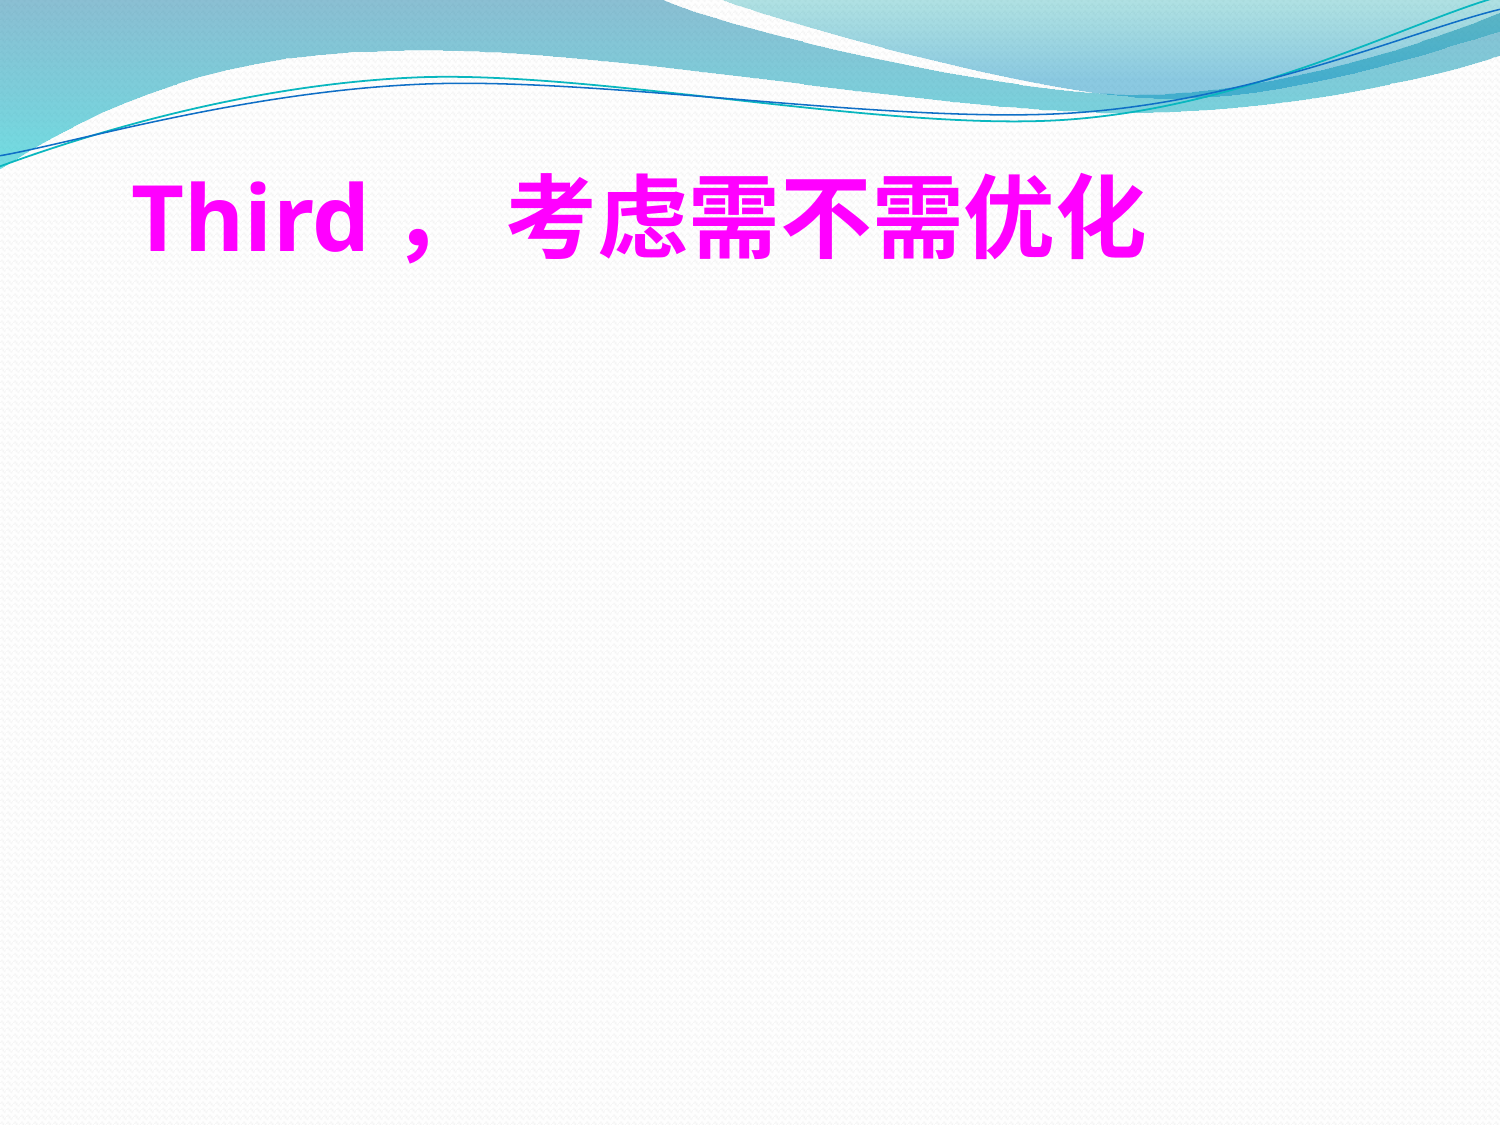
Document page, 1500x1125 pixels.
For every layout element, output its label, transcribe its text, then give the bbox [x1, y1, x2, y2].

list Third， 考虑需不需优化 [117, 152, 1343, 504]
